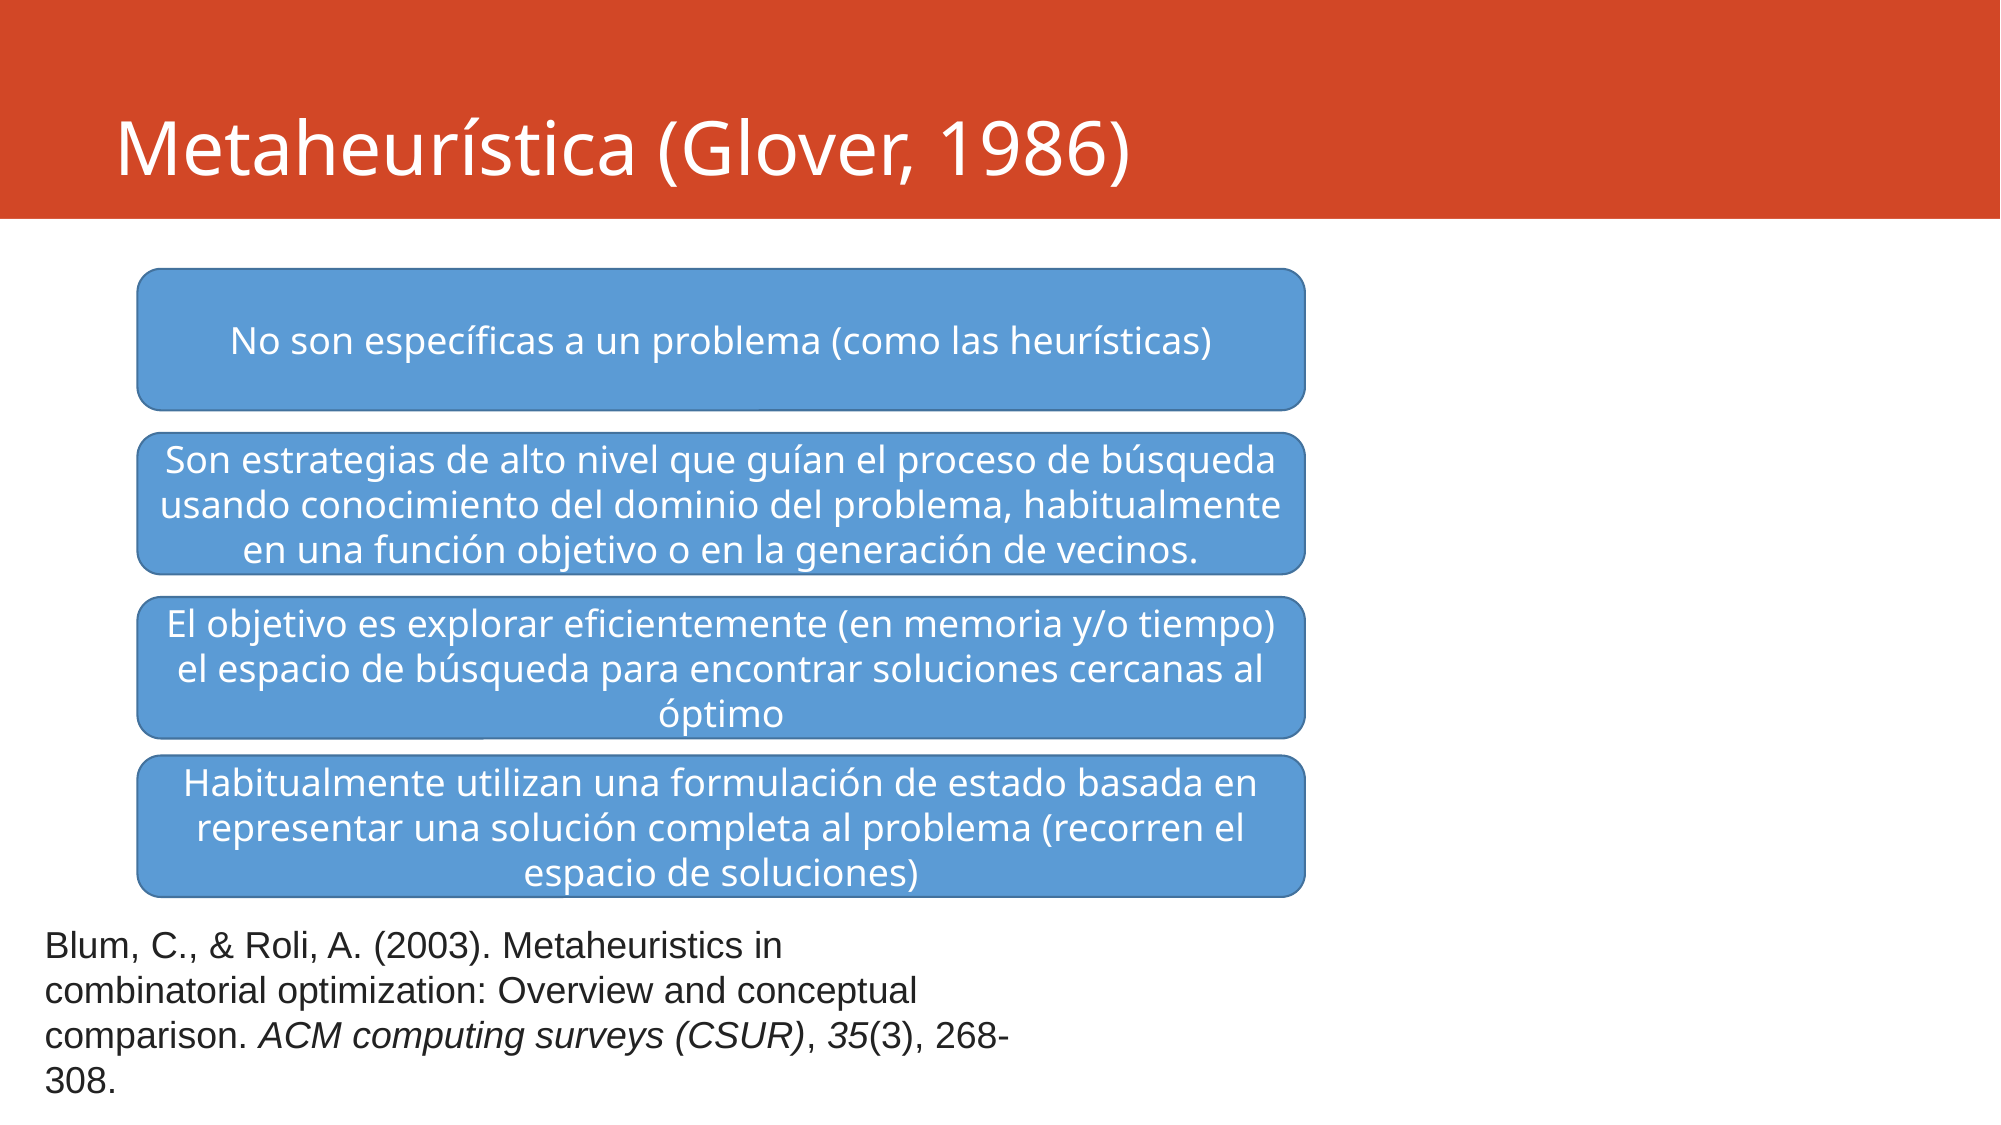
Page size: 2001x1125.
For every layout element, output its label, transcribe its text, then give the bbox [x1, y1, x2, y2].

text_box Blum, C., & Roli, A. (2003). Metaheuristics in combinatorial optimization: Overview and conceptual comparison. ACM computing surveys (CSUR), 35(3), 268-308. [29, 913, 1031, 1109]
title Metaheurística (Glover, 1986) [99, 0, 1863, 199]
text_box Habitualmente utilizan una formulación de estado basada en representar una solución completa al problema (recorren el espacio de soluciones) [136, 754, 1306, 899]
text_box El objetivo es explorar eficientemente (en memoria y/o tiempo) el espacio de búsqueda para encontrar soluciones cercanas al óptimo [136, 595, 1306, 740]
text_box No son específicas a un problema (como las heurísticas) [136, 267, 1306, 412]
text_box Son estrategias de alto nivel que guían el proceso de búsqueda usando conocimiento del dominio del problema, habitualmente en una función objetivo o en la generación de vecinos. [136, 431, 1306, 576]
